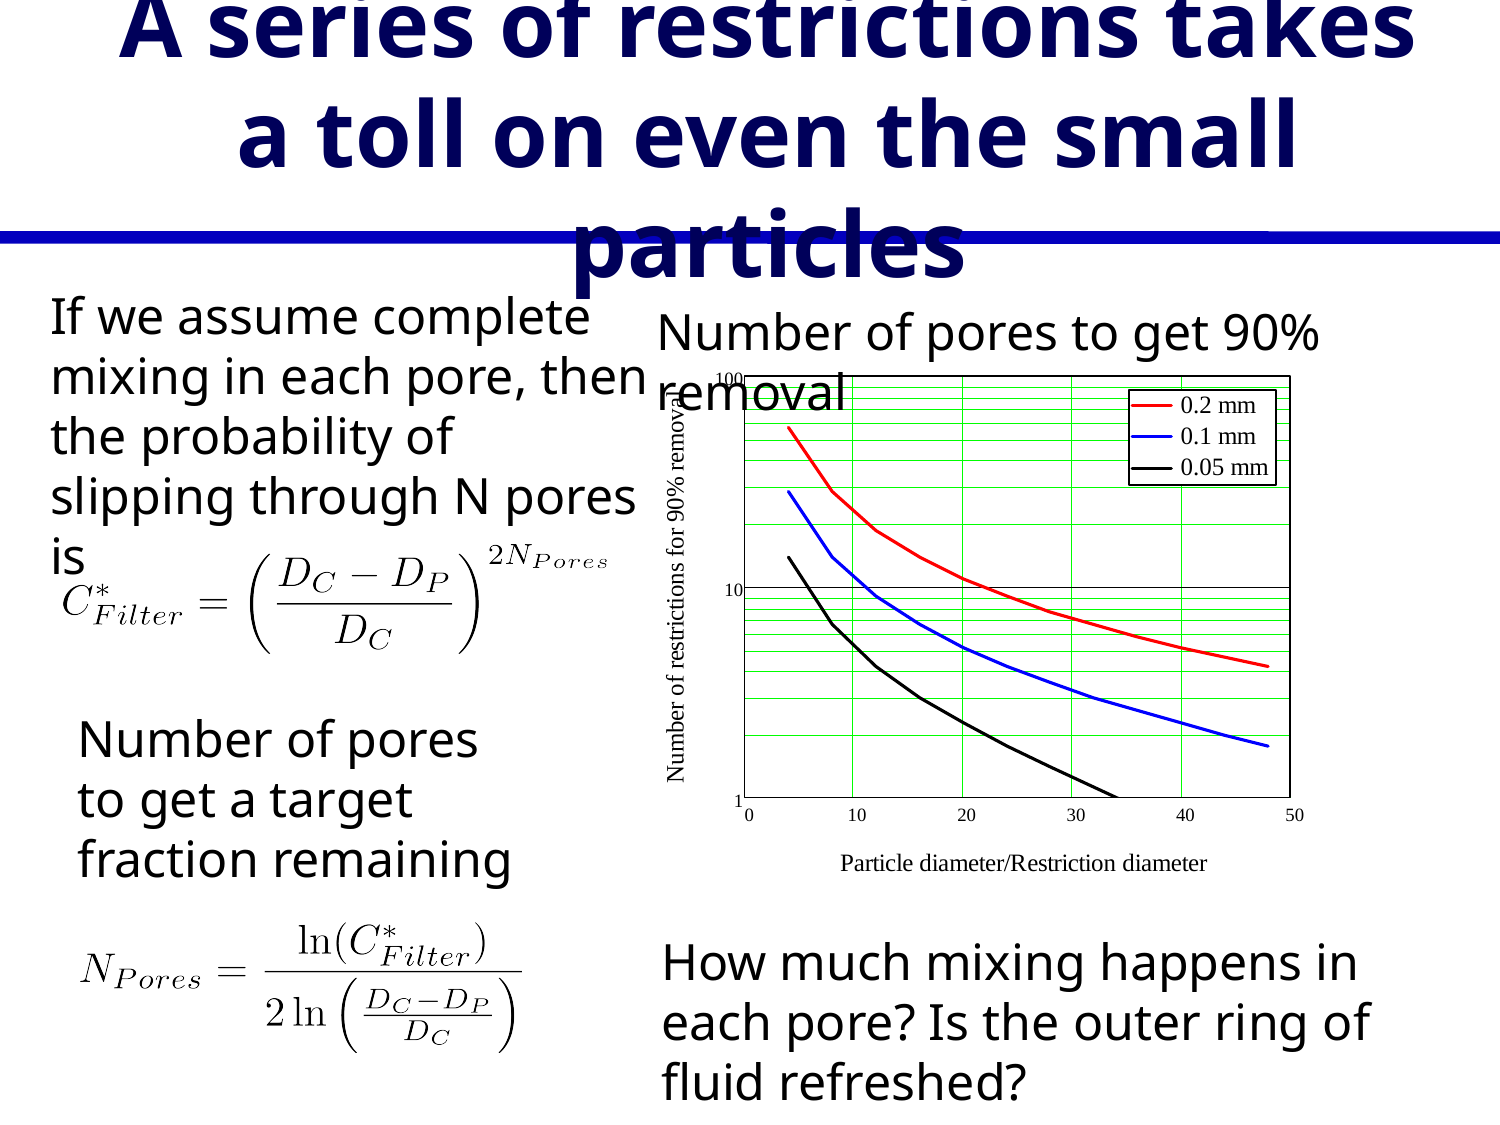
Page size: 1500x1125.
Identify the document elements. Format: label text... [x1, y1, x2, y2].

text_box How much mixing happens in each pore? Is the outer ring of fluid refreshed? [646, 922, 1452, 1118]
text_box Number of pores to get a target fraction remaining [63, 699, 539, 895]
title A series of restrictions takes a toll on even the small particles [75, 37, 1463, 225]
picture [644, 345, 1328, 889]
picture [80, 922, 522, 1053]
text_box Number of pores to get 90% removal [641, 292, 1466, 428]
text_box If we assume complete mixing in each pore, then the probability of slipping through N pores is [35, 277, 667, 592]
picture [62, 544, 607, 654]
